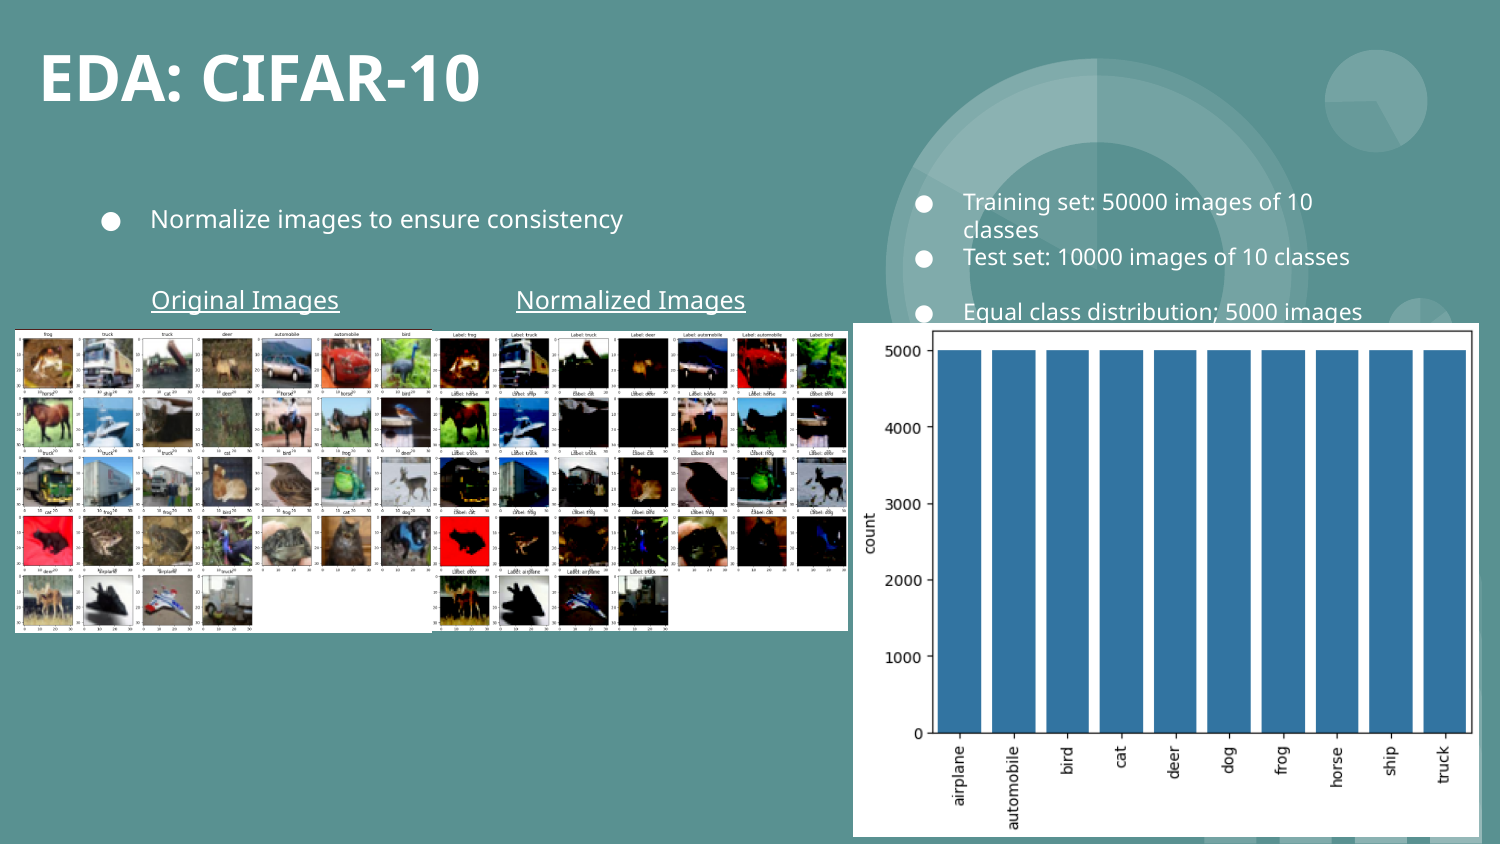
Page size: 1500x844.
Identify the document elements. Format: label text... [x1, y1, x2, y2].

picture [853, 323, 1479, 838]
text_box Normalized Images [500, 269, 882, 330]
picture [14, 329, 849, 633]
text_box Training set: 50000 images of 10 classes Test set: 10000 images of 10 classes Equal class distribution; 5000 images each [873, 172, 1405, 321]
text_box Original Images [136, 269, 482, 330]
text_box Normalize images to ensure consistency [60, 188, 734, 268]
title EDA: CIFAR-10 [23, 24, 683, 128]
